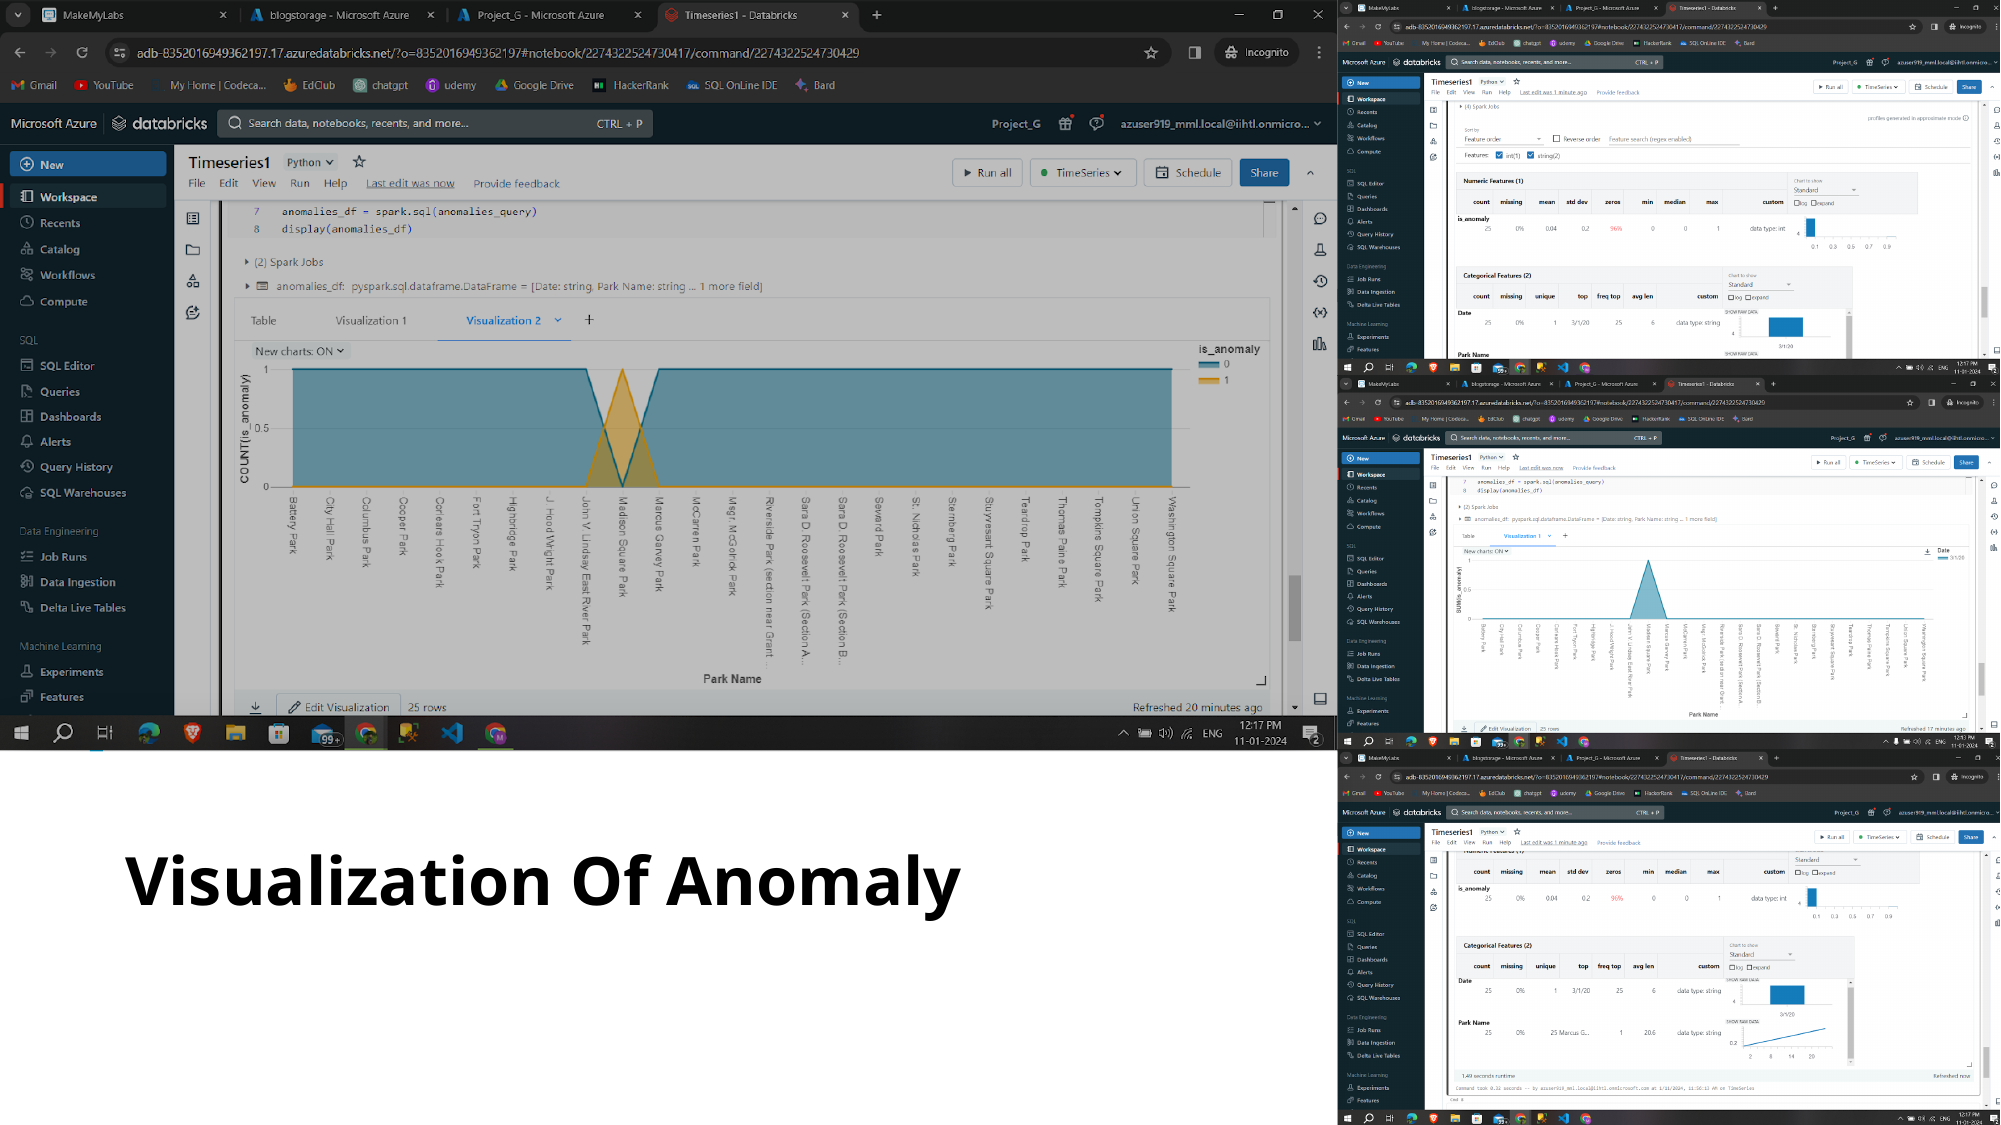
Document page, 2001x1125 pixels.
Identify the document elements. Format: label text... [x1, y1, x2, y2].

text_box Visualization Of Anomaly [110, 831, 1197, 927]
picture [0, 0, 2000, 1125]
text_box [0, 750, 1337, 1125]
